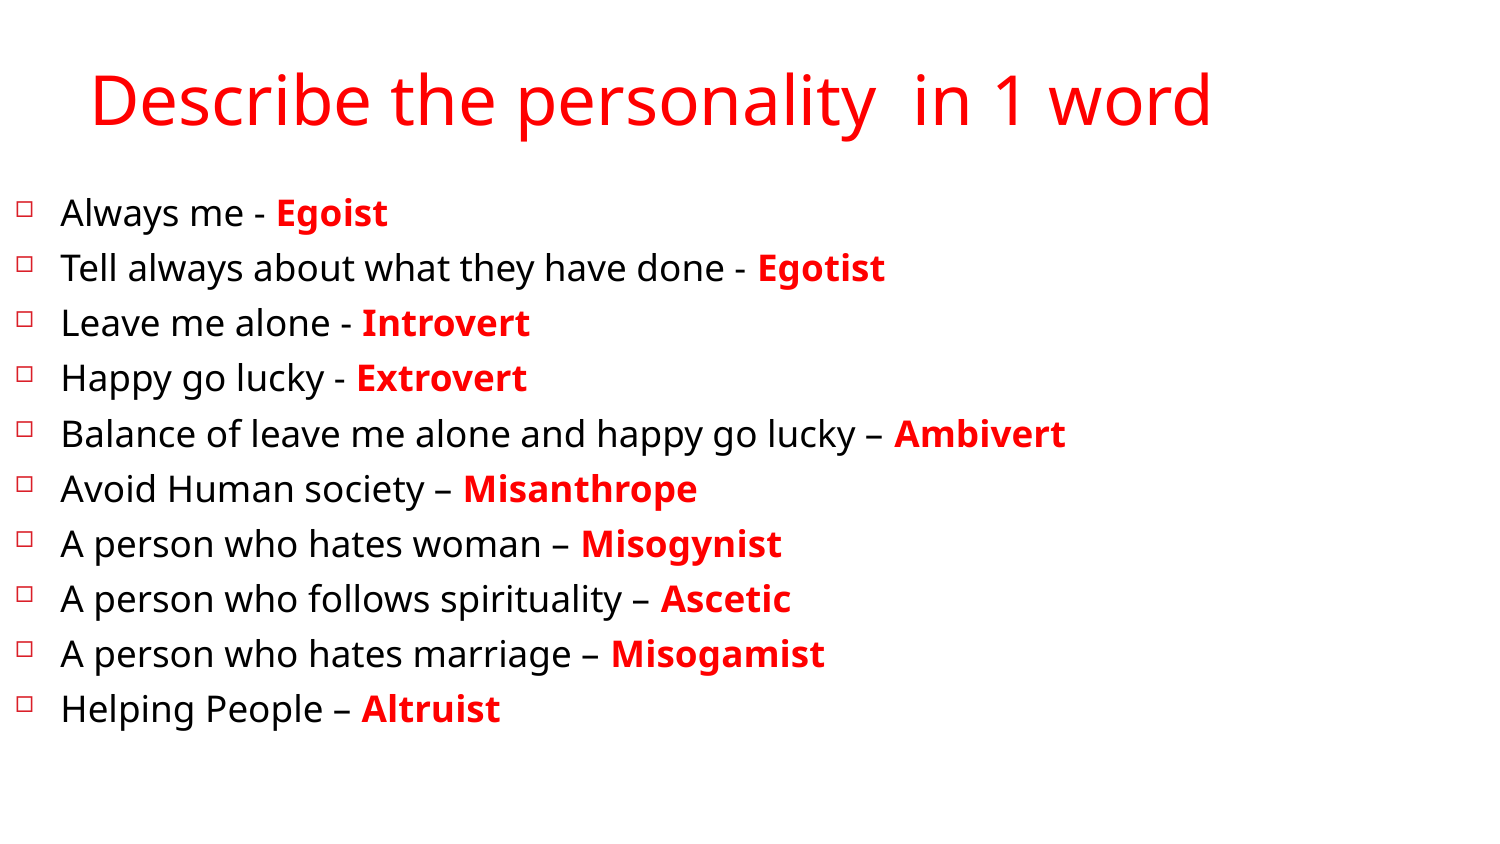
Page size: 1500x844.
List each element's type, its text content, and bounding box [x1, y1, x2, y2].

title Describe the personality in 1 word [75, 0, 1413, 147]
list Always me - Egoist Tell always about what they have done - Egotist Leave me alone - Introvert Happy go lucky - Extrovert Balance of leave me alone and happy go lucky – Ambivert Avoid Human society – Misanthrope A person who hates woman – Misogynist A person who follows spirituality – Ascetic A person who hates marriage – Misogamist Helping People – Altruist [0, 182, 1425, 740]
